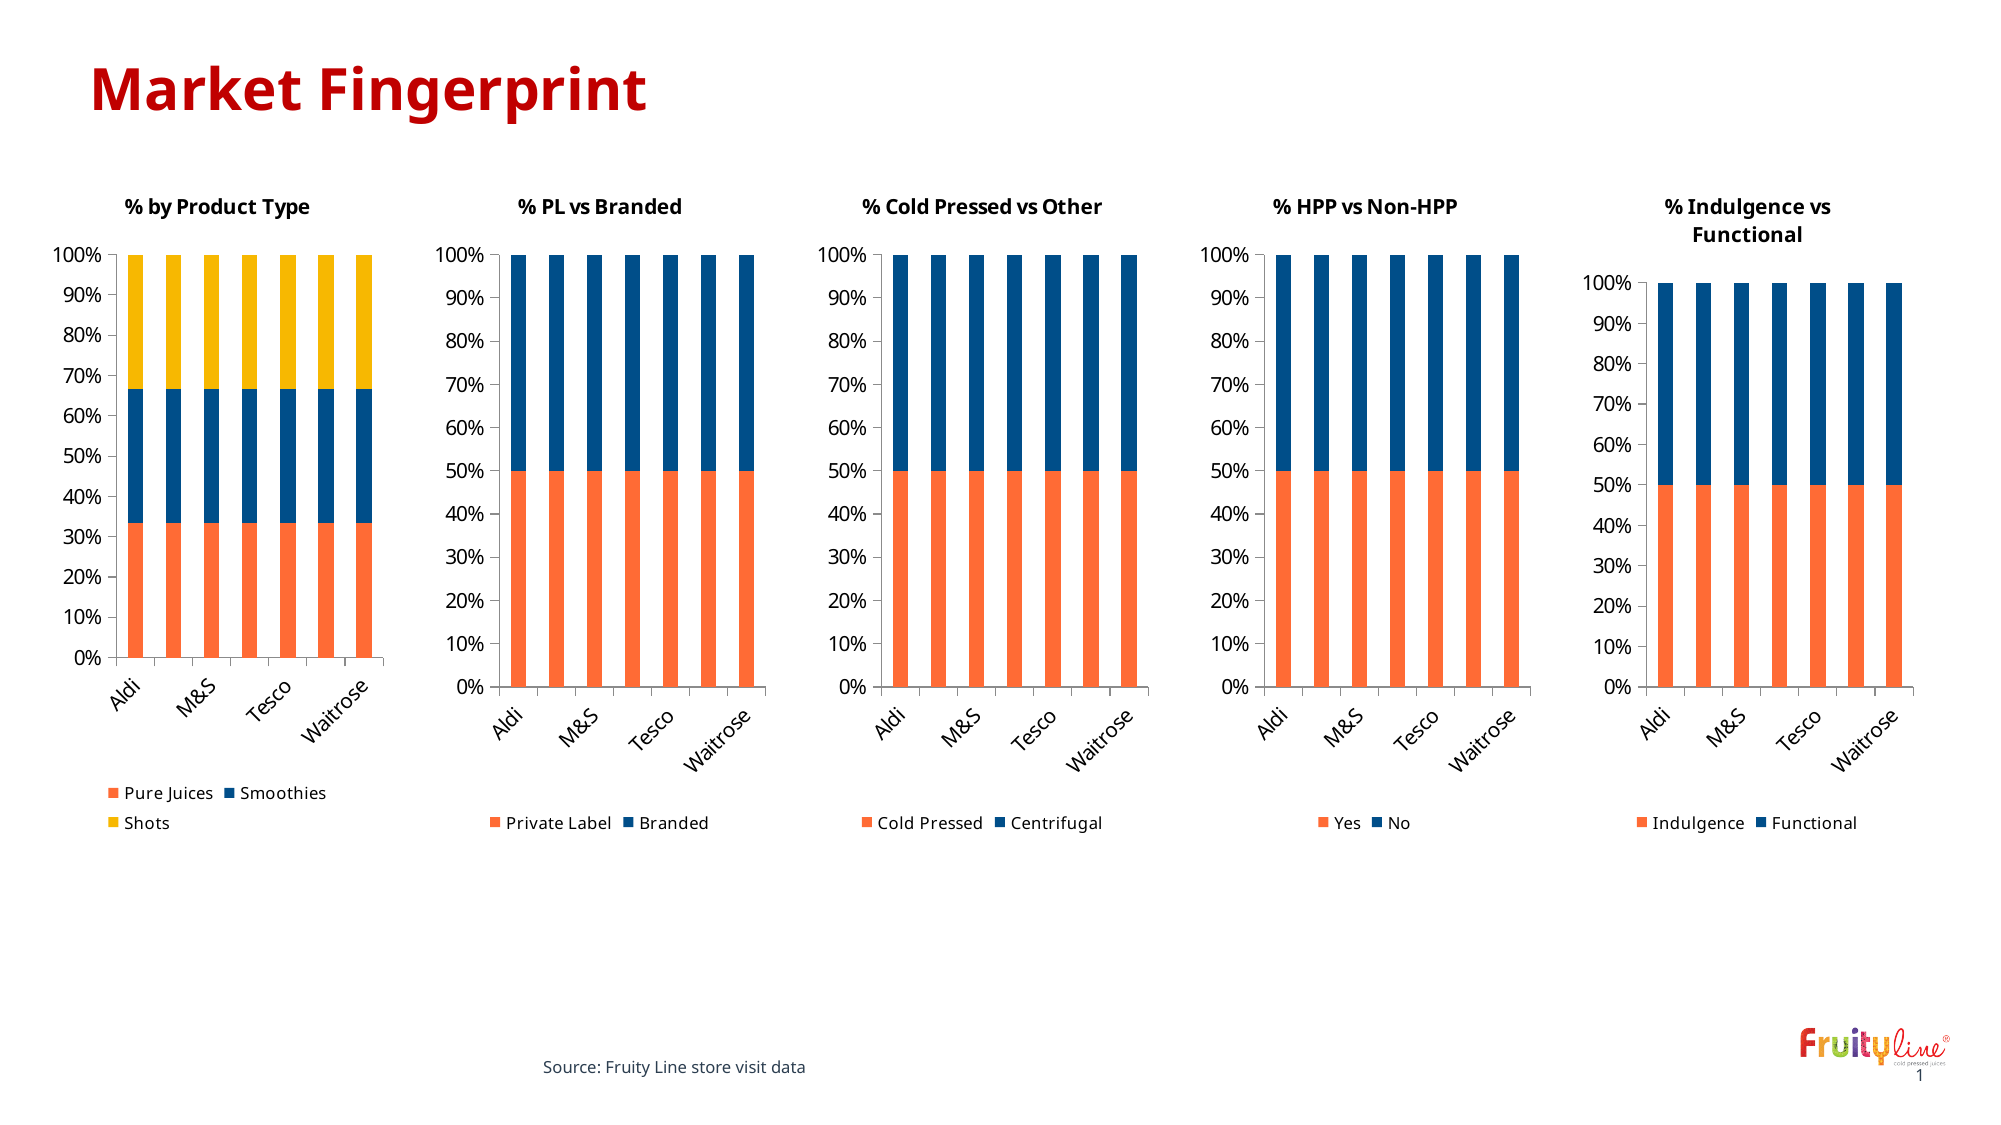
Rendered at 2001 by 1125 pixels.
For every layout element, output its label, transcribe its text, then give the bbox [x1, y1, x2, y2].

text_box Source: Fruity Line store visit data [528, 1049, 822, 1085]
picture [1799, 1027, 1950, 1067]
chart [1574, 164, 1920, 840]
chart [809, 164, 1155, 840]
chart [44, 164, 390, 840]
chart [427, 164, 773, 840]
chart [1192, 164, 1538, 840]
text_box Market Fingerprint [74, 45, 1575, 130]
text_box 1 [1900, 1067, 1940, 1093]
